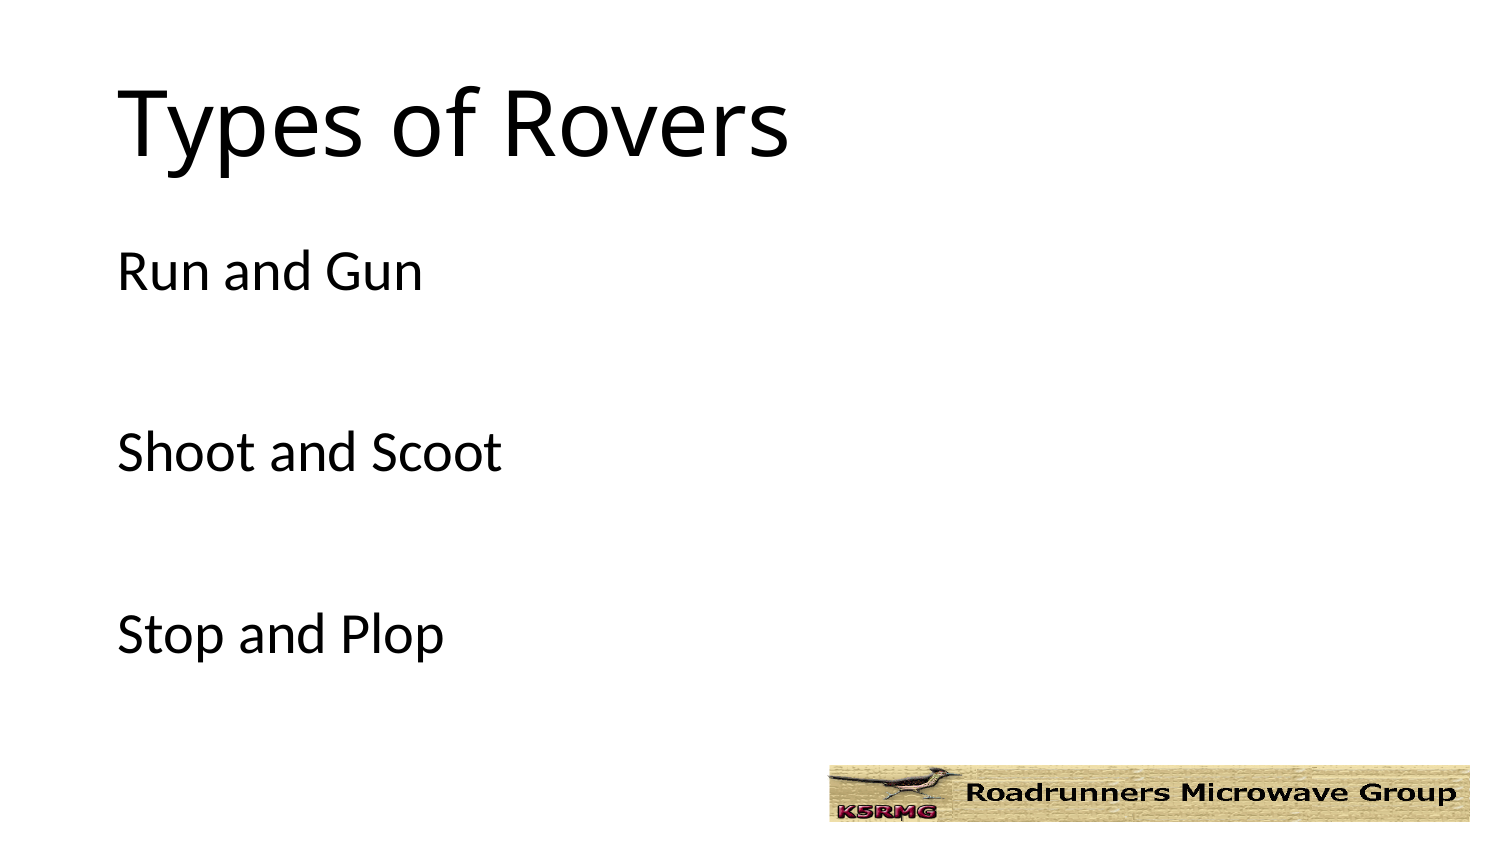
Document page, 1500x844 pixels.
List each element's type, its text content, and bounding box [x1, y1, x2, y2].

text_box Types of Rovers [103, 44, 1397, 208]
text_box Run and Gun Shoot and Scoot Stop and Plop [103, 224, 1397, 760]
picture [827, 764, 1471, 822]
